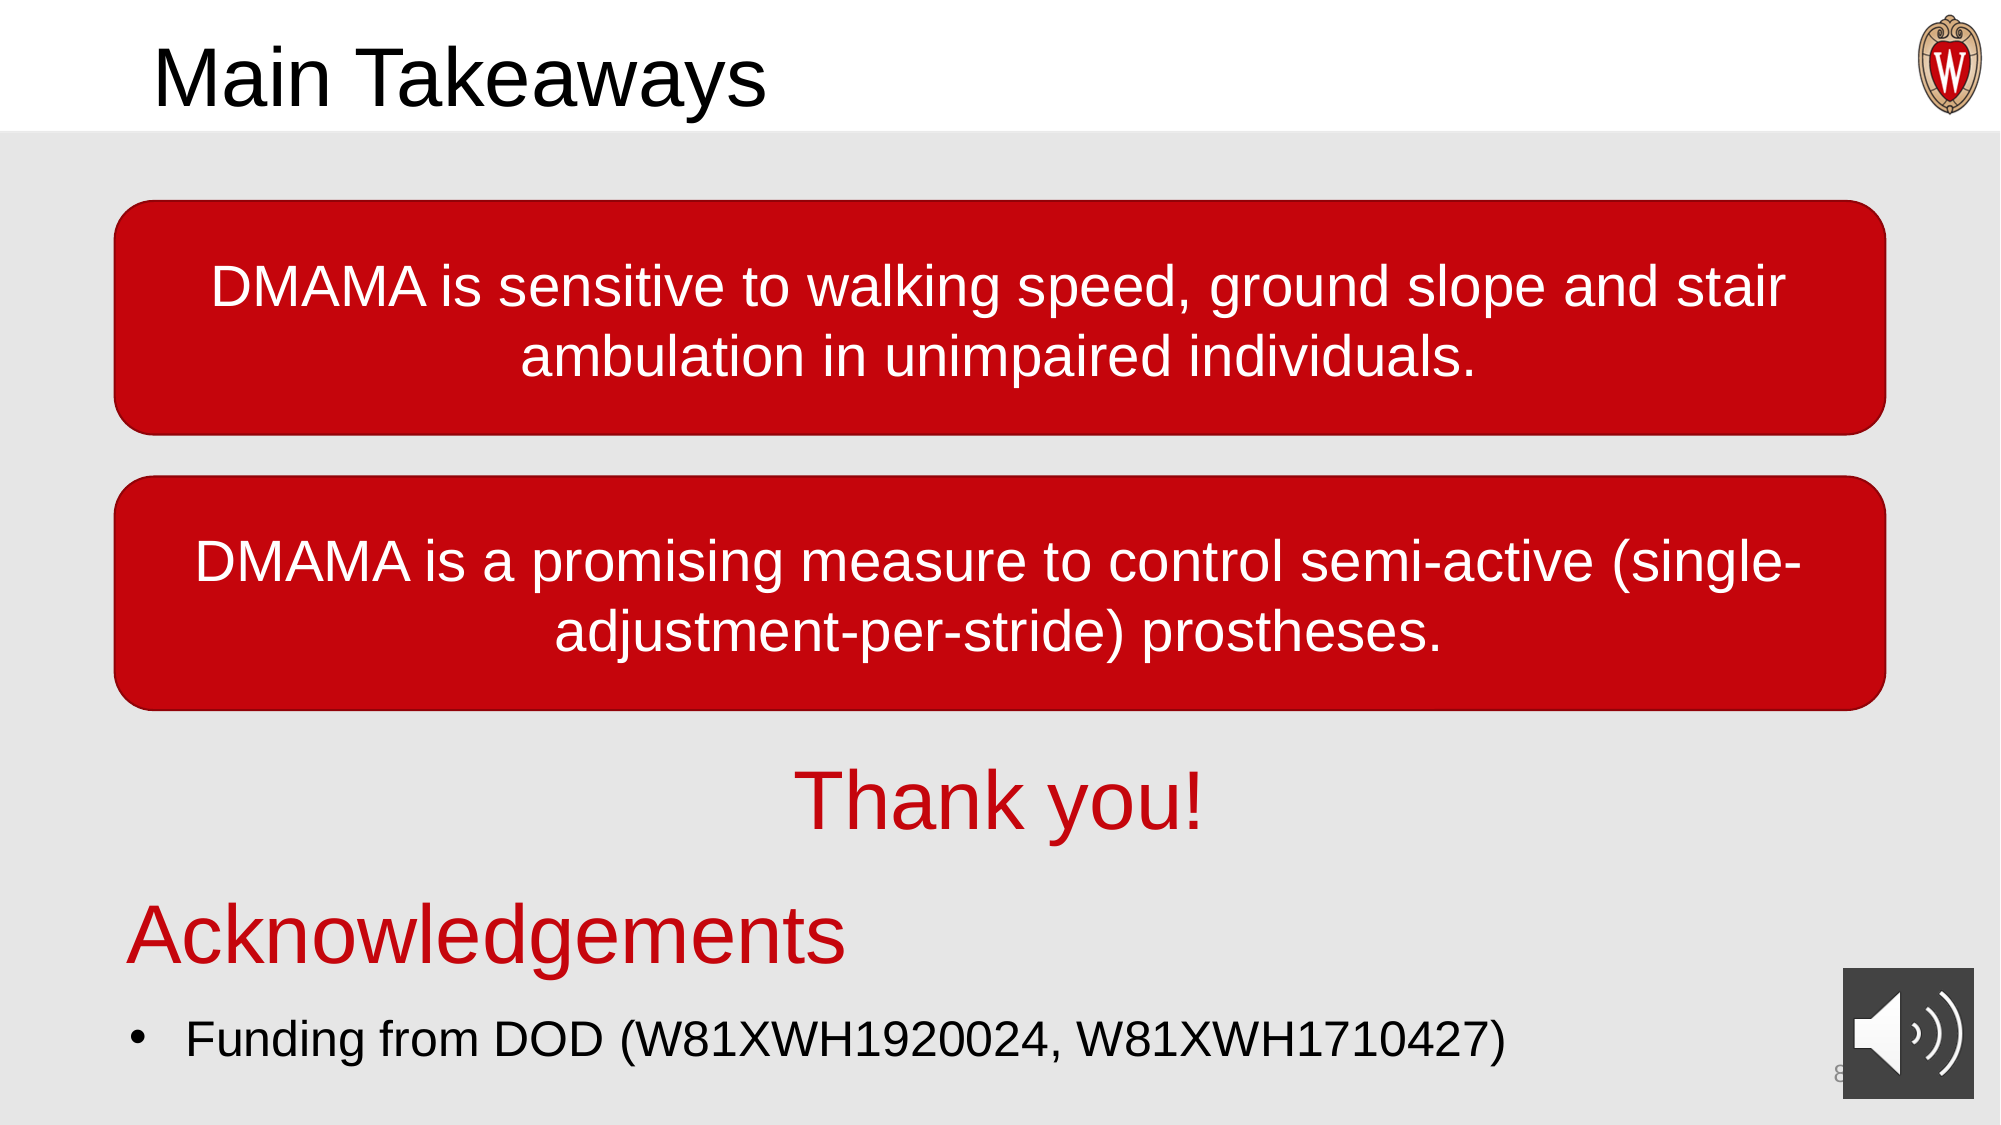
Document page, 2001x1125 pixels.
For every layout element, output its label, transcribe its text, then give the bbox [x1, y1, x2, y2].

text_box DMAMA is sensitive to walking speed, ground slope and stair ambulation in unimpaired individuals. [113, 199, 1887, 436]
text_box Funding from DOD (W81XWH1920024, W81XWH1710427) [114, 998, 1537, 1125]
text_box Acknowledgements [111, 872, 863, 988]
title Main Takeaways [137, 26, 1863, 132]
slide_number 8 [1537, 1042, 1863, 1103]
text_box DMAMA is a promising measure to control semi-active (single-adjustment-per-stride) prostheses. [113, 475, 1887, 712]
picture [0, 0, 2001, 1125]
text_box Thank you! [778, 738, 1222, 854]
